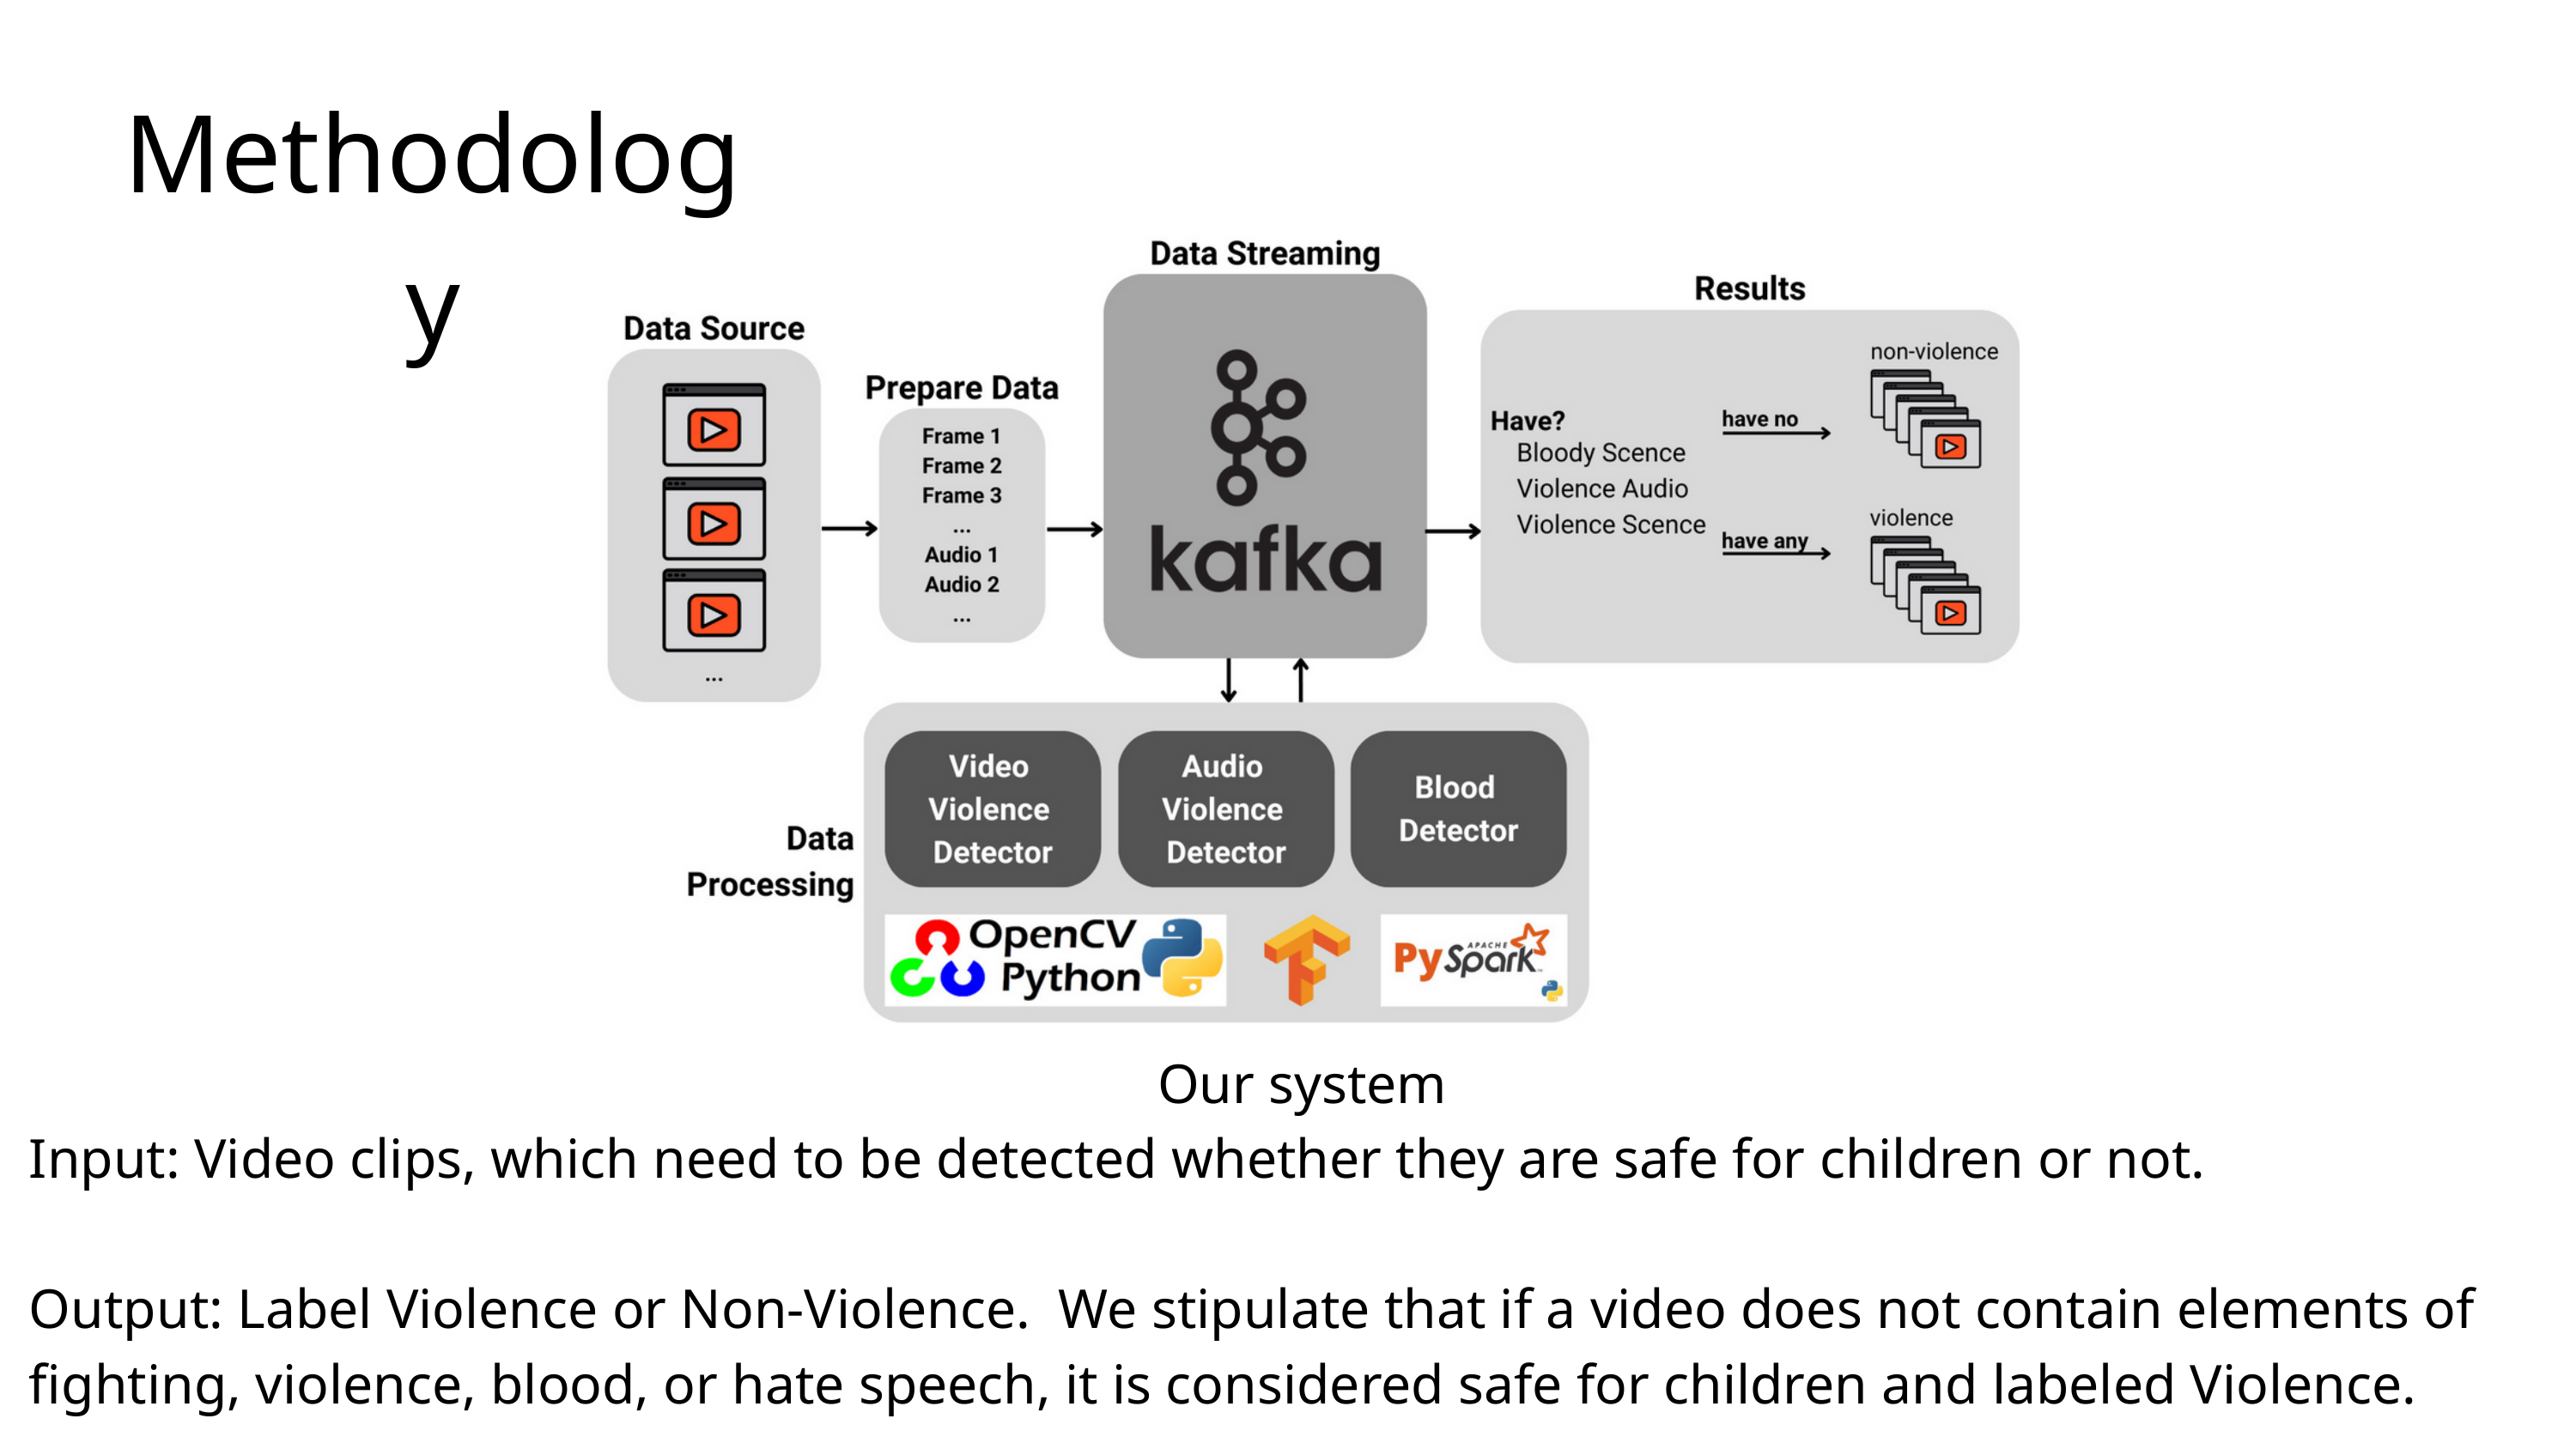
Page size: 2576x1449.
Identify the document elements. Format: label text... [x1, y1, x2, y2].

text_box Methodology [115, 64, 750, 365]
text_box Our system Input: Video clips, which need to be detected whether they are safe for children or not. Output: Label Violence or Non-Violence. We stipulate that if a video does not contain elements of fighting, violence, blood, or hate speech, it is considered safe for children and labeled Violence. [28, 1039, 2576, 1449]
text_box [556, 225, 2020, 1023]
